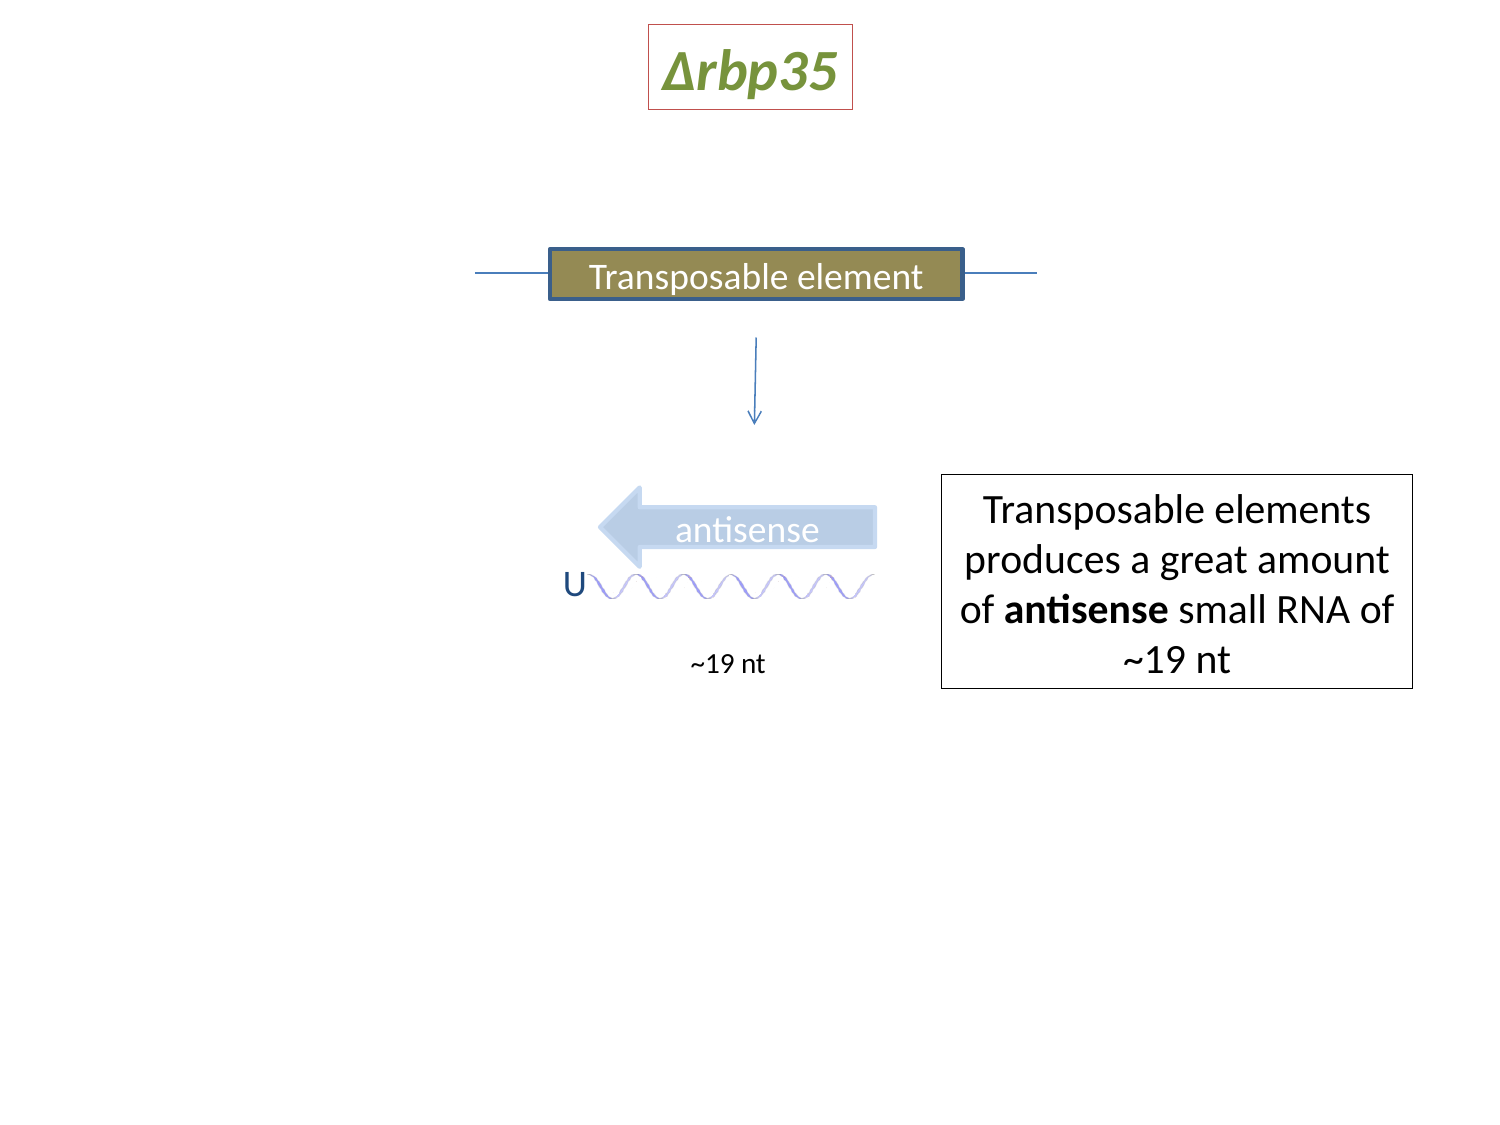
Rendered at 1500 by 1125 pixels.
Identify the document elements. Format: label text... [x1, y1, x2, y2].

text_box ~19 nt [675, 637, 781, 688]
text_box Transposable element [548, 247, 965, 272]
text_box antisense [597, 485, 878, 563]
text_box Transposable element [548, 281, 965, 301]
picture [587, 565, 876, 601]
text_box U [548, 551, 602, 612]
text_box Δrbp35 [648, 24, 853, 110]
text_box Transposable elements produces a great amount of antisense small RNA of ~19 nt [941, 474, 1413, 689]
